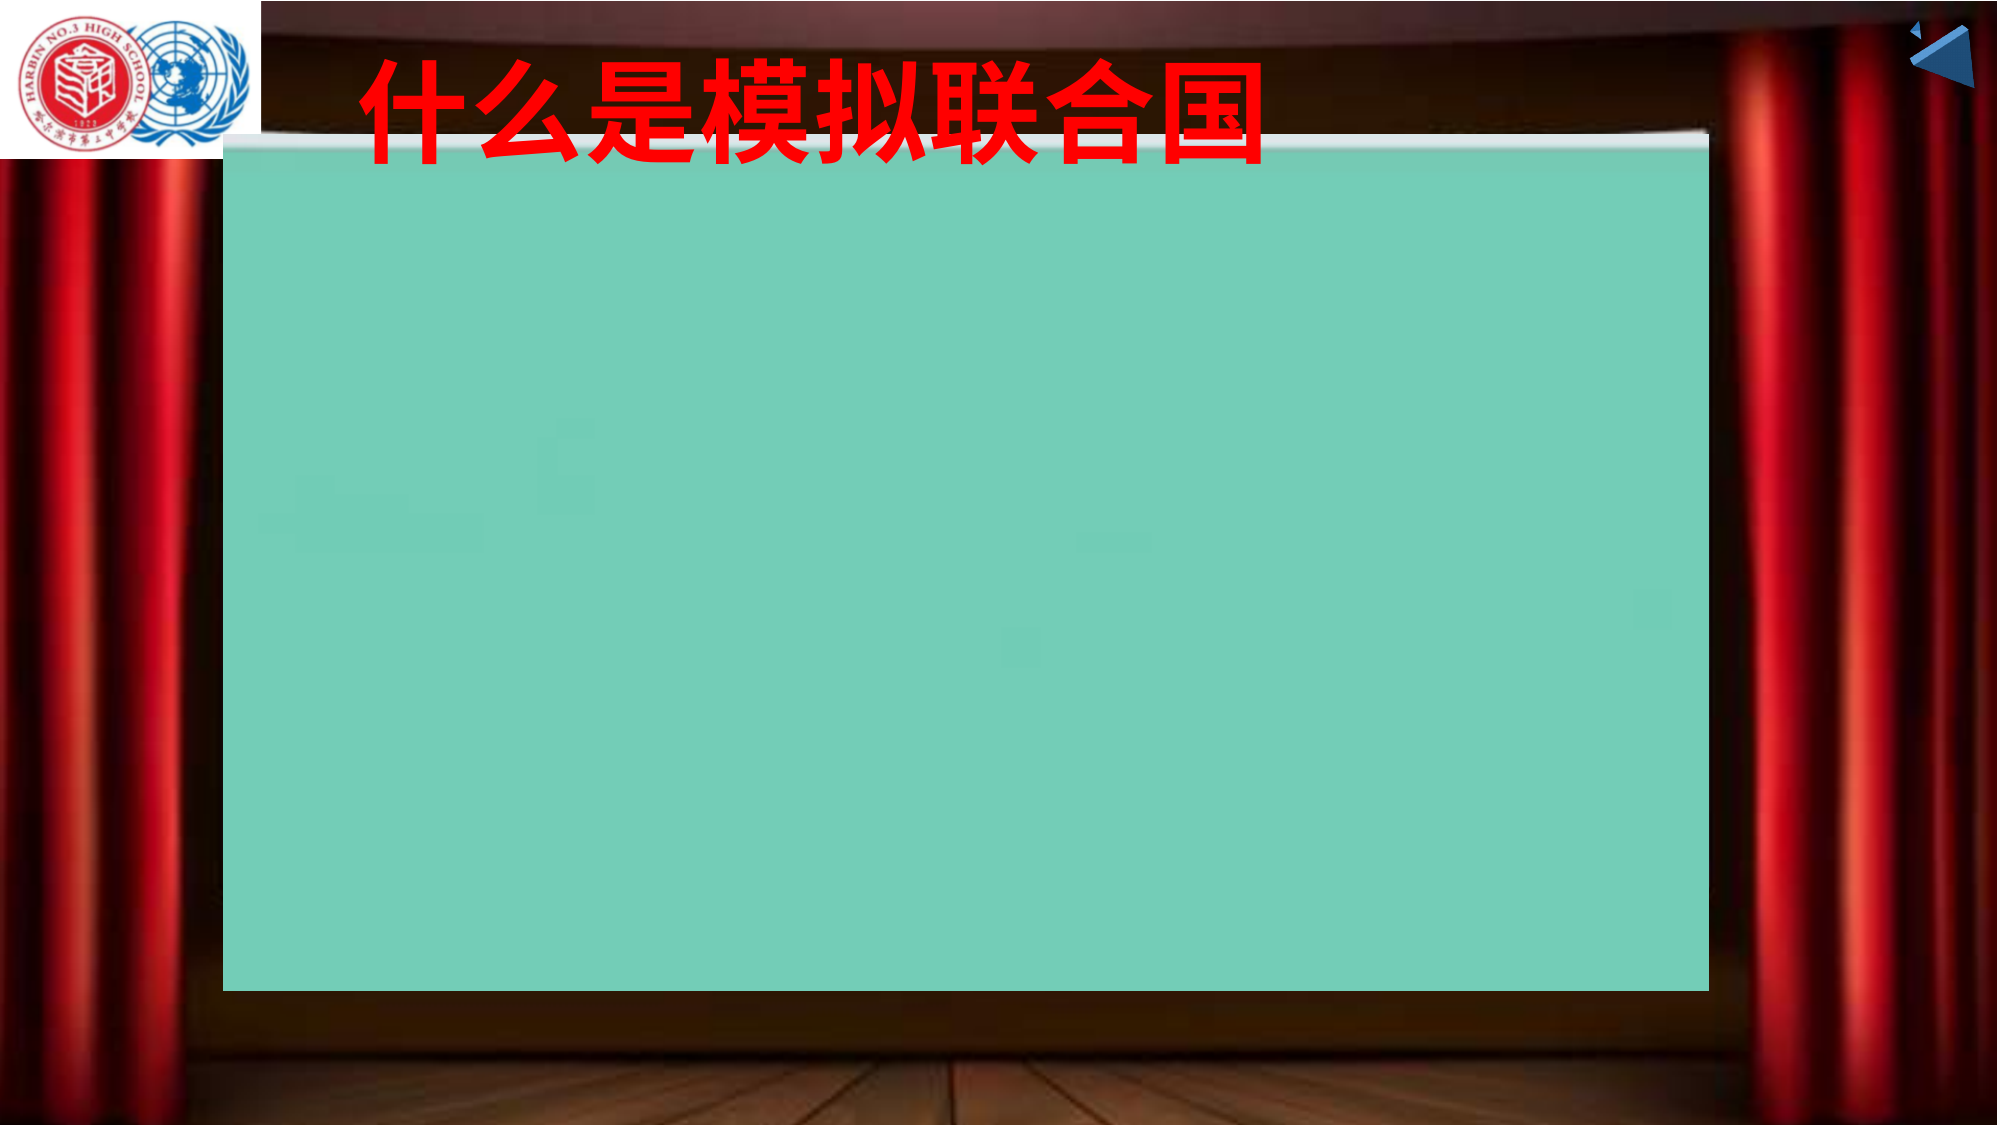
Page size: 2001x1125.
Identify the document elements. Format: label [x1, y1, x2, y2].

text_box [222, 133, 1709, 992]
picture [0, 0, 2000, 1125]
